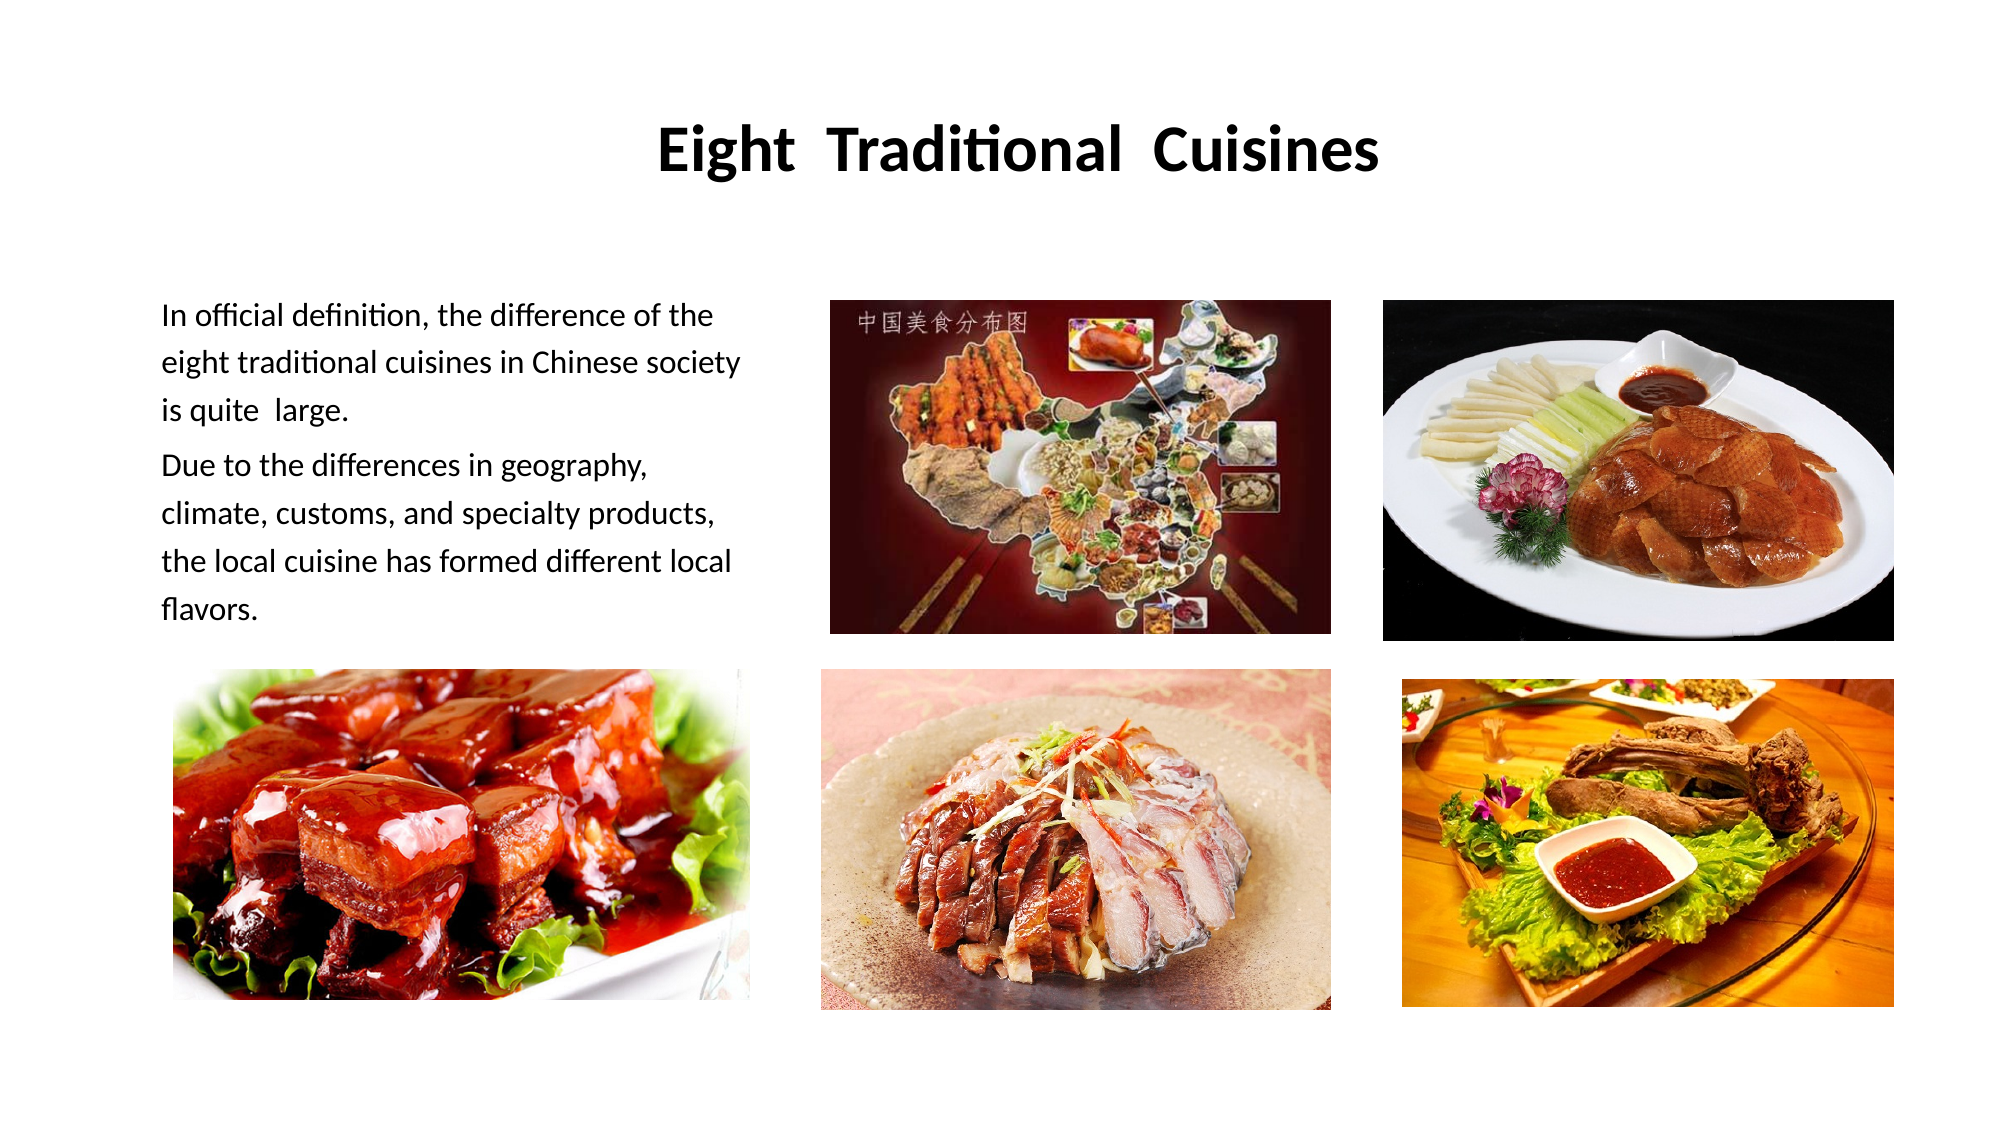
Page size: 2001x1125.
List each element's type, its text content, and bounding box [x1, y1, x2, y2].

picture [1383, 300, 1894, 641]
picture [173, 669, 750, 1000]
picture [830, 300, 1331, 634]
text_box In official definition, the difference of the eight traditional cuisines in Chinese society is quite large. Due to the differences in geography, climate, customs, and specialty products, the local cuisine has formed different local flavors. [143, 229, 778, 745]
text_box Eight Traditional Cuisines [389, 97, 1650, 193]
picture [1402, 679, 1894, 1007]
picture [821, 669, 1331, 1010]
